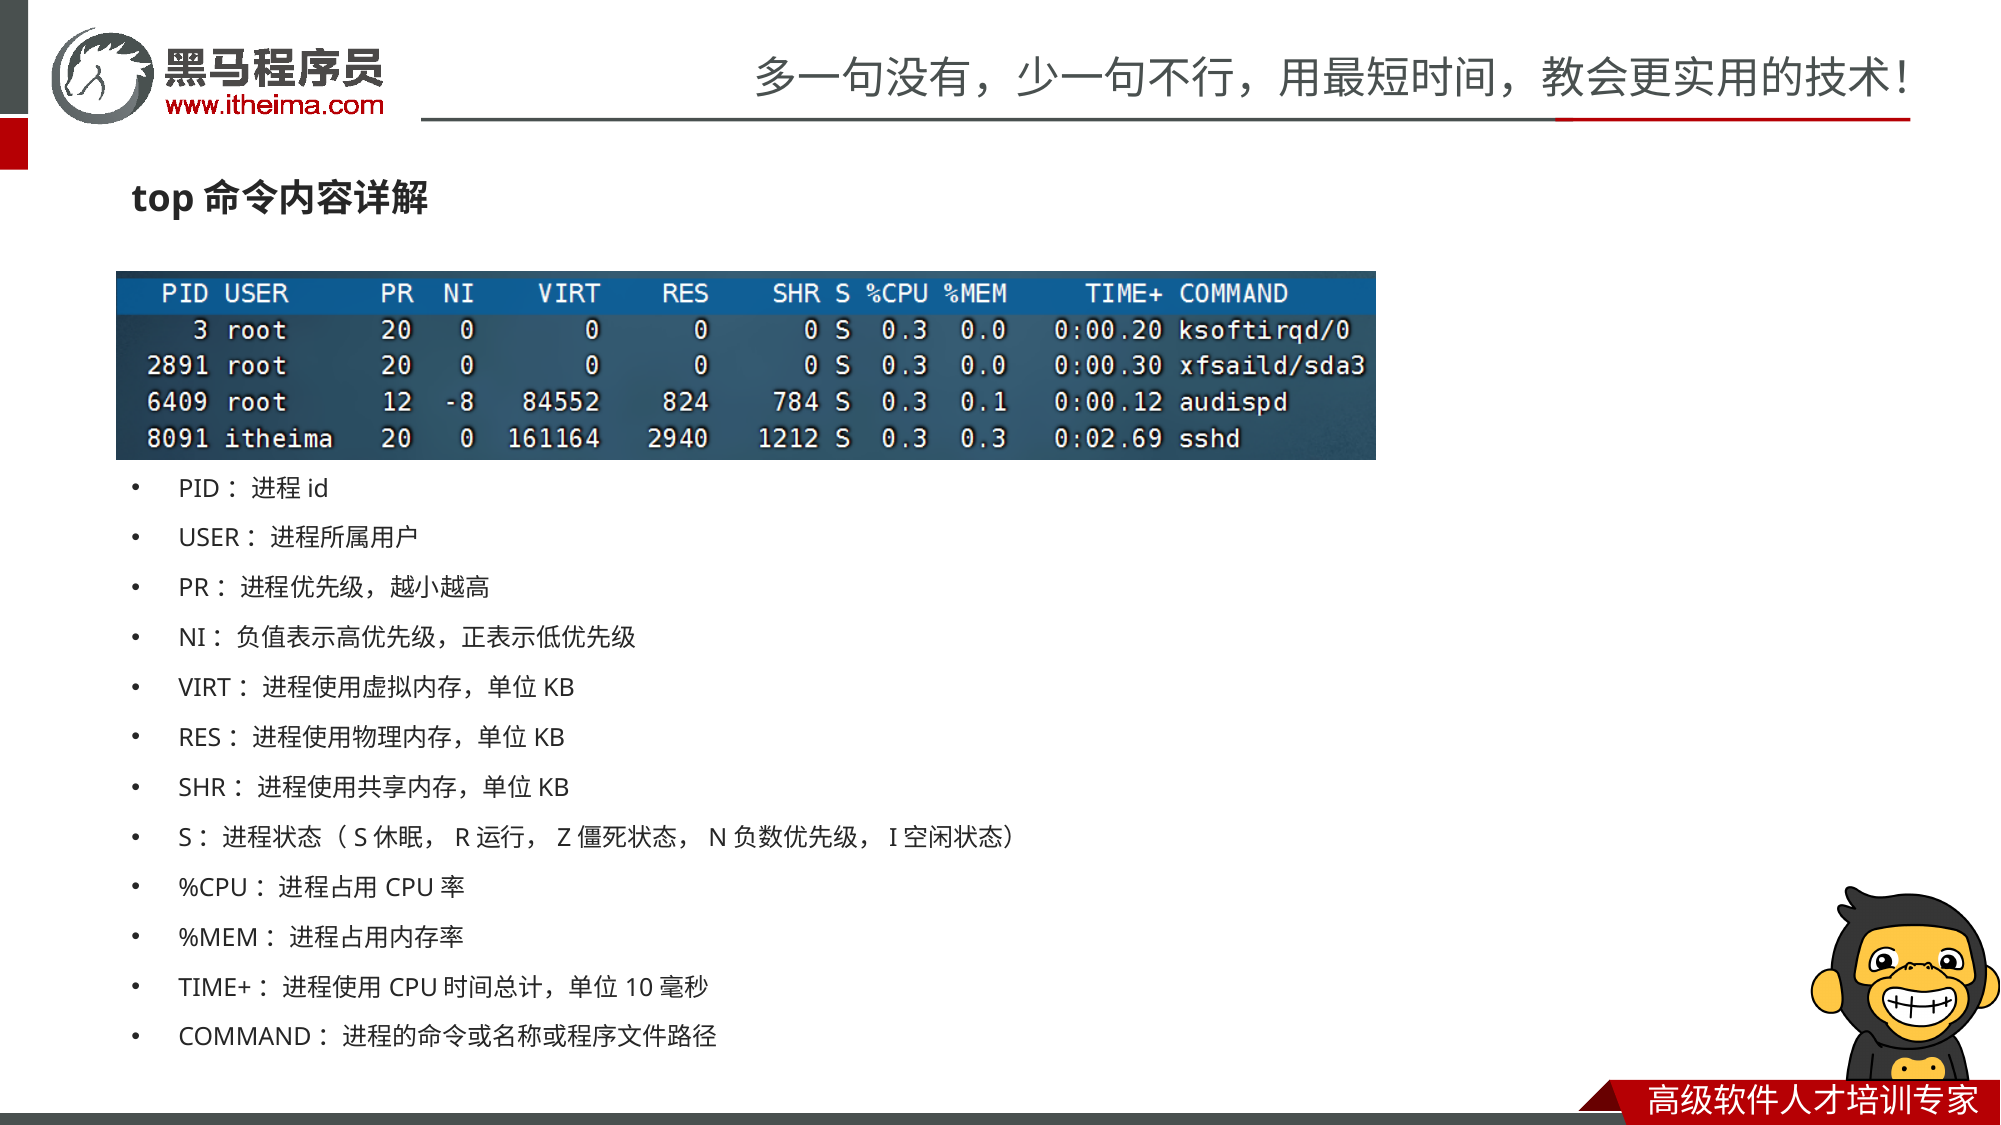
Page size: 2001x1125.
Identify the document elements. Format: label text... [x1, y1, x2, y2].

picture [50, 26, 384, 125]
picture [1767, 850, 2000, 1124]
list top命令内容详解 [116, 154, 1872, 239]
list PID：进程id USER：进程所属用户 PR：进程优先级，越小越高 NI：负值表示高优先级，正表示低优先级 VIRT：进程使用虚拟内存，单位KB RES：进程使用物理内存，单位KB SHR：进程使用共享内存，单位KB S：进程状态（S休眠，R运行，Z僵死状态，N负数优先级，I空闲状态） %CPU：进程占用CPU率 %MEM：进程占用内存率 TIME+：进程使用CPU时间总计，单位10毫秒 COMMAND：进程的命令或名称或程序文件路径 [116, 271, 1872, 964]
picture [116, 271, 1376, 460]
